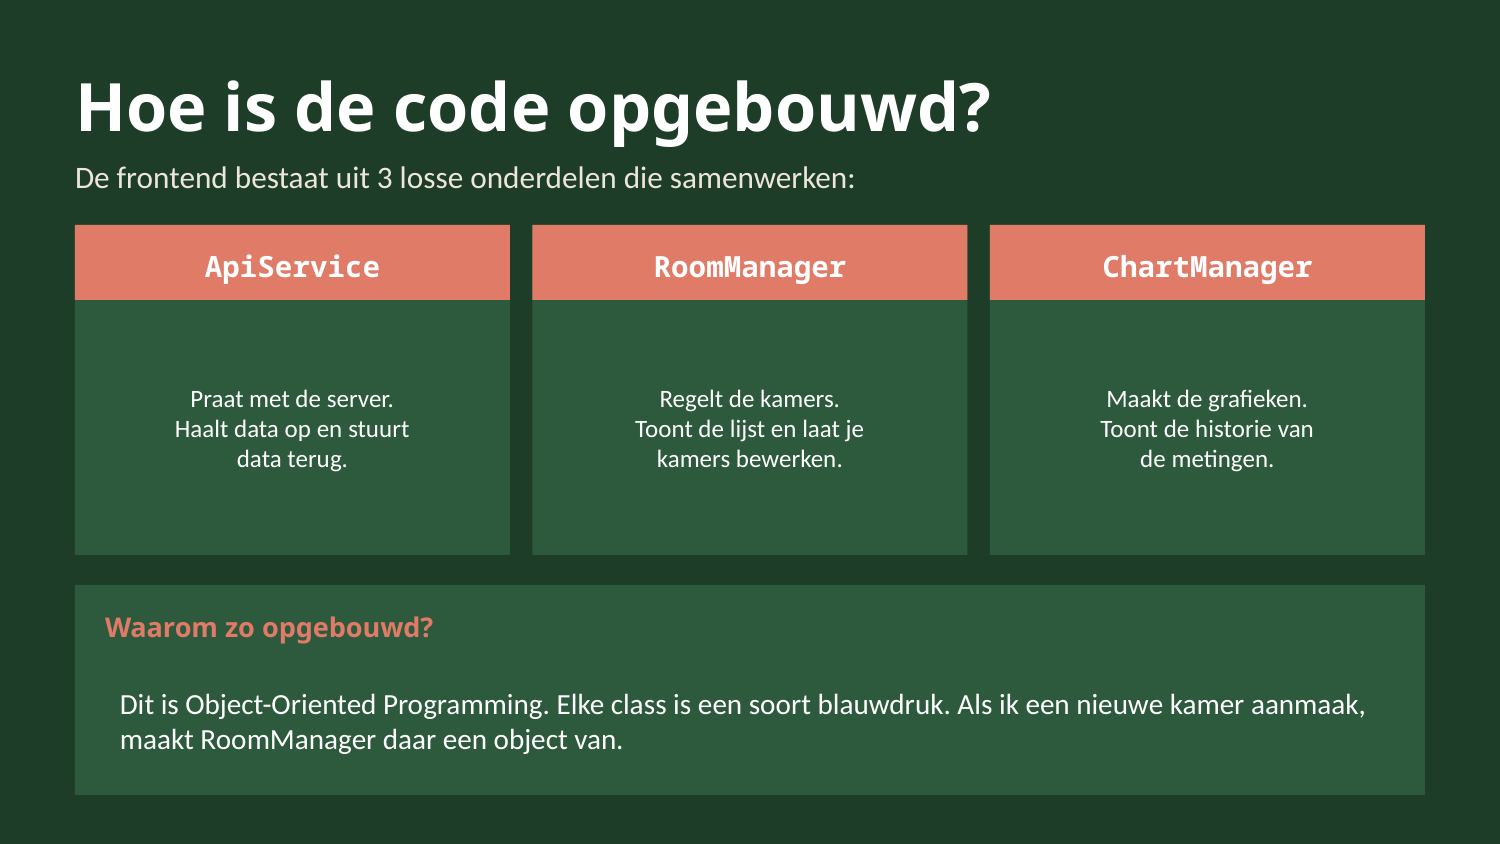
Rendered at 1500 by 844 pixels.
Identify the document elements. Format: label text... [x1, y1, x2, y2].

text_box ApiService [74, 240, 510, 293]
text_box ChartManager [989, 240, 1425, 293]
text_box [532, 224, 968, 240]
text_box [532, 300, 968, 555]
text_box Regelt de kamers. Toont de lijst en laat je kamers bewerken. [547, 322, 953, 533]
text_box [989, 224, 1425, 240]
text_box De frontend bestaat uit 3 losse onderdelen die samenwerken: [74, 150, 1425, 203]
text_box [74, 300, 510, 555]
text_box [989, 300, 1425, 555]
text_box RoomManager [532, 240, 968, 293]
text_box [74, 584, 1425, 795]
text_box [989, 293, 1425, 300]
text_box [532, 293, 968, 300]
text_box Hoe is de code opgebouwd? [74, 52, 1425, 150]
text_box Maakt de grafieken. Toont de historie van de metingen. [1004, 322, 1410, 533]
text_box Praat met de server. Haalt data op en stuurt data terug. [89, 322, 495, 533]
text_box Dit is Object-Oriented Programming. Elke class is een soort blauwdruk. Als ik een nieuwe kamer aanmaak, maakt RoomManager daar een object van. [104, 659, 1395, 780]
text_box Waarom zo opgebouwd? [104, 600, 555, 653]
text_box [74, 293, 510, 300]
text_box [74, 224, 510, 240]
